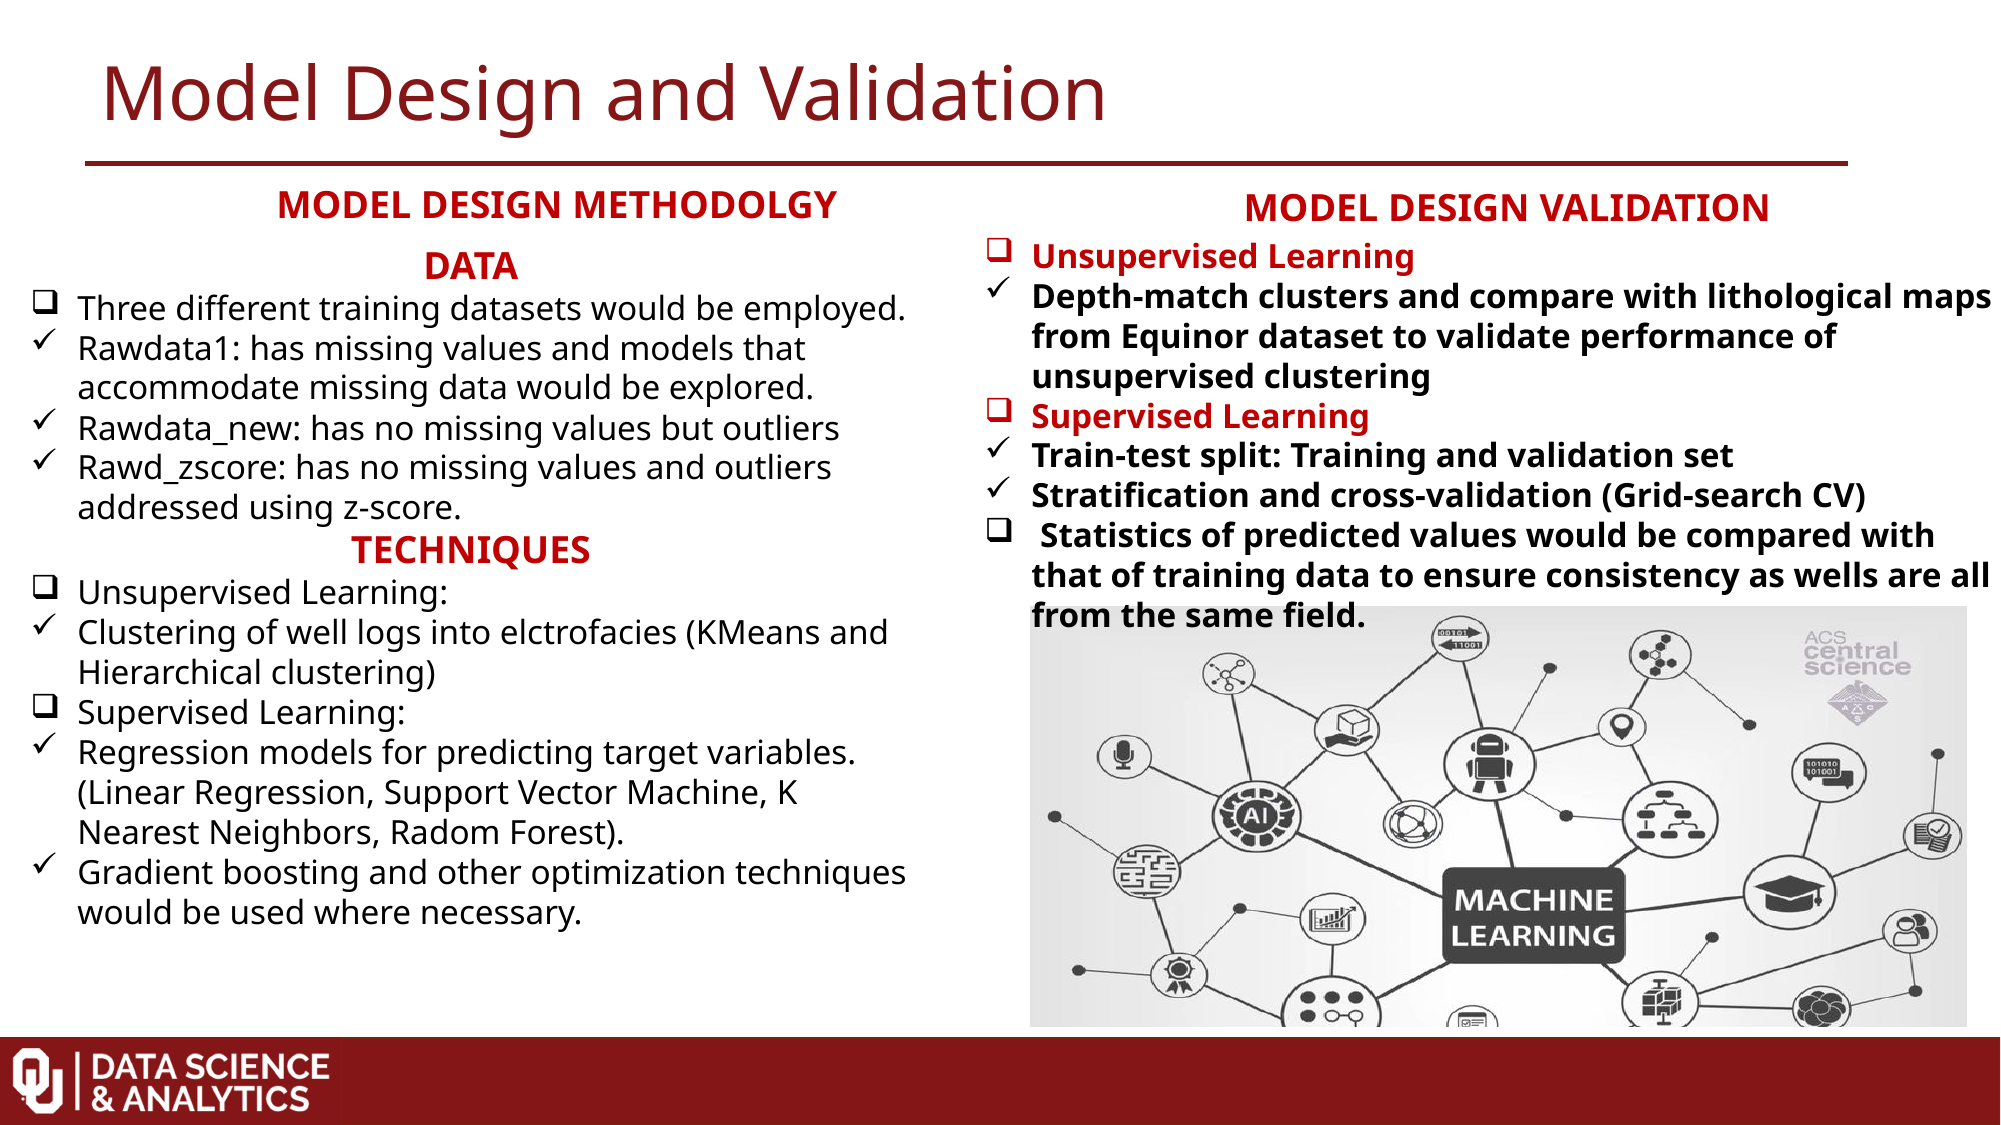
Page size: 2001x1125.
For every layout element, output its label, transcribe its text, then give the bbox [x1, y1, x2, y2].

text_box MODEL DESIGN METHODOLGY [229, 173, 885, 234]
picture [1029, 606, 1967, 1028]
text_box Unsupervised Learning Depth-match clusters and compare with lithological maps from Equinor dataset to validate performance of unsupervised clustering Supervised Learning Train-test split: Training and validation set Stratification and cross-validation (Grid-search CV) Statistics of predicted values would be compared with that of training data to ensure consistency as wells are all from the same field. [969, 227, 2000, 642]
picture [0, 1037, 341, 1125]
list Model Design and Validation [85, 43, 1842, 150]
text_box MODEL DESIGN VALIDATION [1184, 176, 1840, 236]
text_box DATA Three different training datasets would be employed. Rawdata1: has missing values and models that accommodate missing data would be explored. Rawdata_new: has no missing values but outliers Rawd_zscore: has no missing values and outliers addressed using z-score. TECHNIQUES Unsupervised Learning: Clustering of well logs into elctrofacies (KMeans and Hierarchical clustering) Supervised Learning: Regression models for predicting target variables. (Linear Regression, Support Vector Machine, K Nearest Neighbors, Radom Forest). Gradient boosting and other optimization techniques would be used where necessary. [15, 234, 926, 939]
